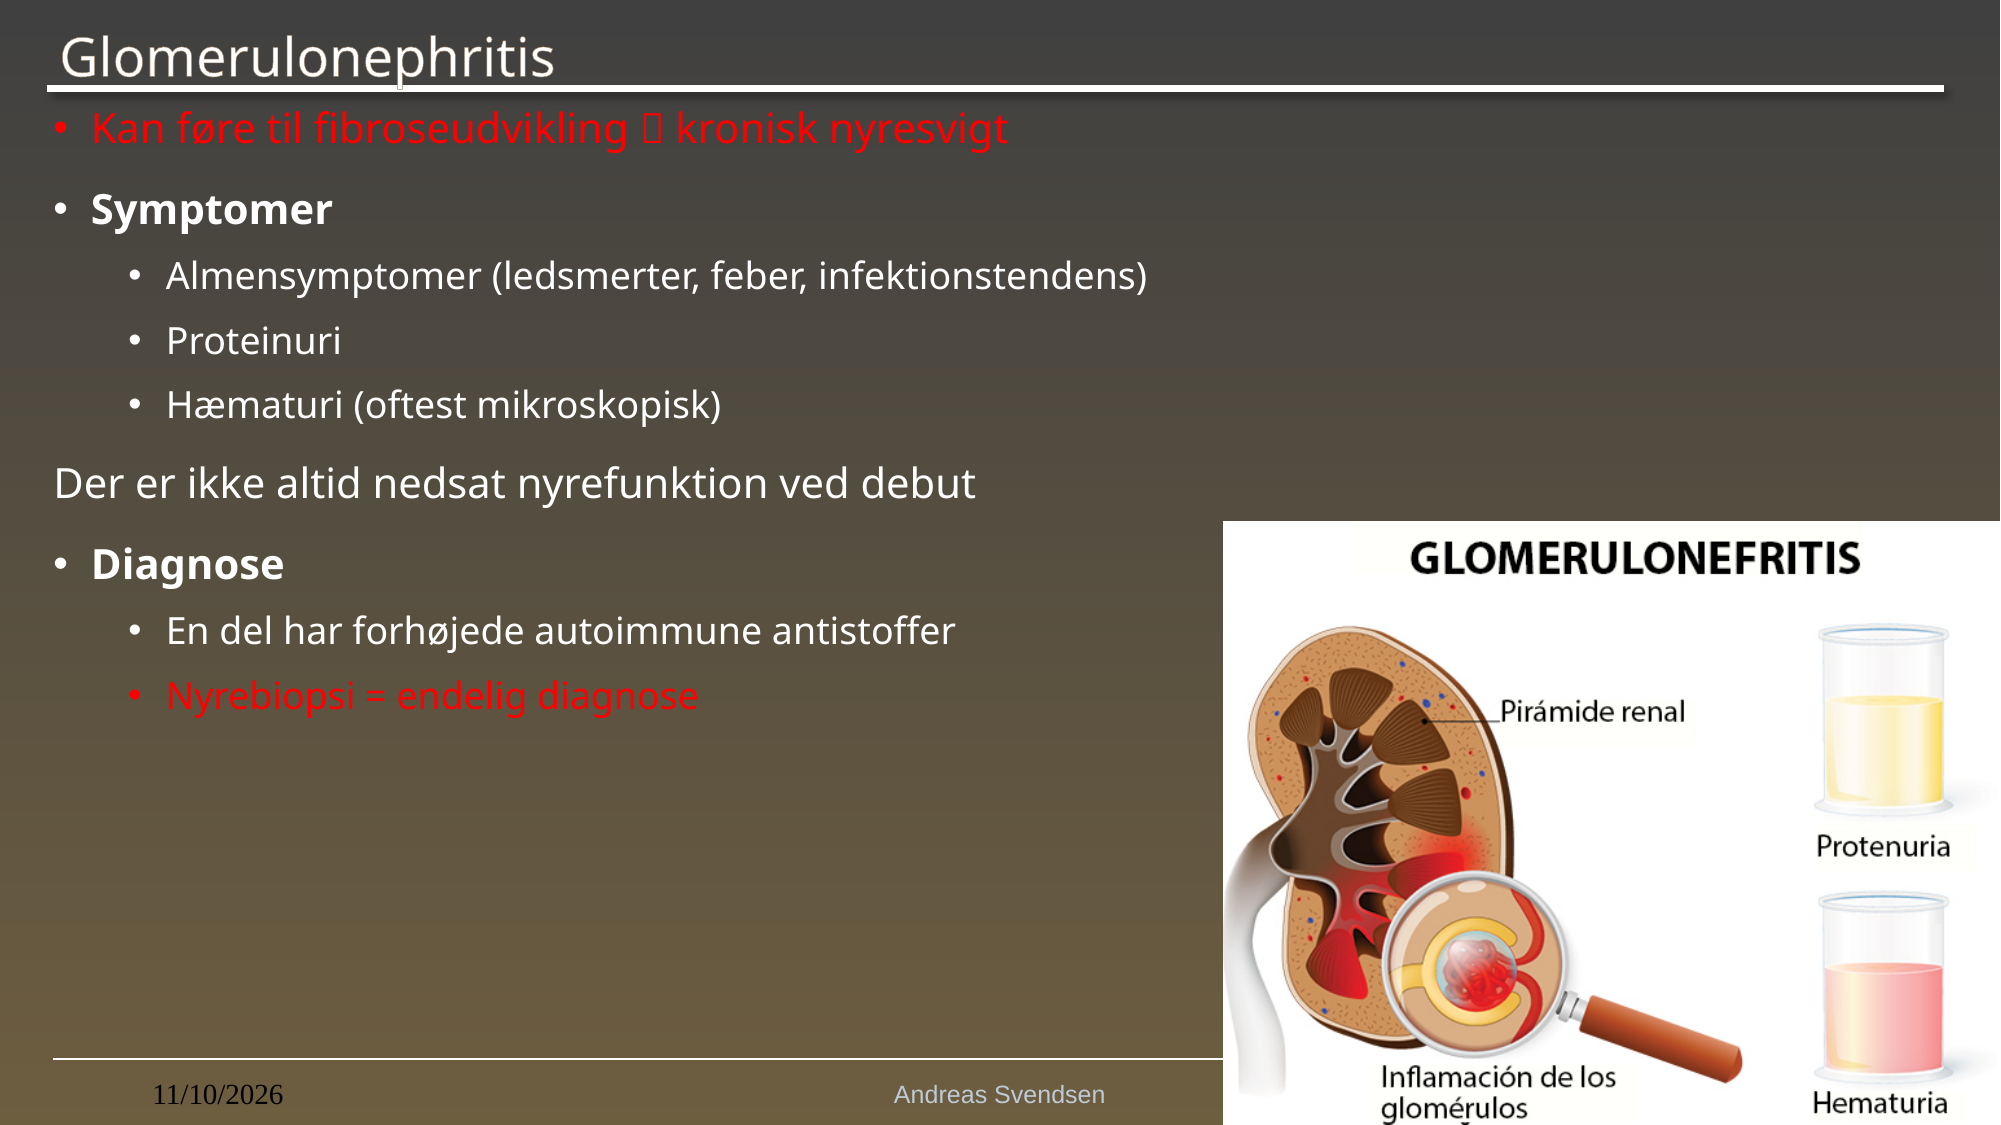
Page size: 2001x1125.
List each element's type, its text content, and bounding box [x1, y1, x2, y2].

list Kan føre til fibroseudvikling  kronisk nyresvigt Symptomer Almensymptomer (ledsmerter, feber, infektionstendens) Proteinuri Hæmaturi (oftest mikroskopisk) Der er ikke altid nedsat nyrefunktion ved debut Diagnose En del har forhøjede autoimmune antistoffer Nyrebiopsi = endelig diagnose [53, 92, 1945, 1059]
title Glomerulonephritis [59, 29, 1021, 89]
picture [1223, 521, 2000, 1125]
slide_number [137, 1063, 588, 1124]
footer Andreas Svendsen [662, 1063, 1223, 1124]
